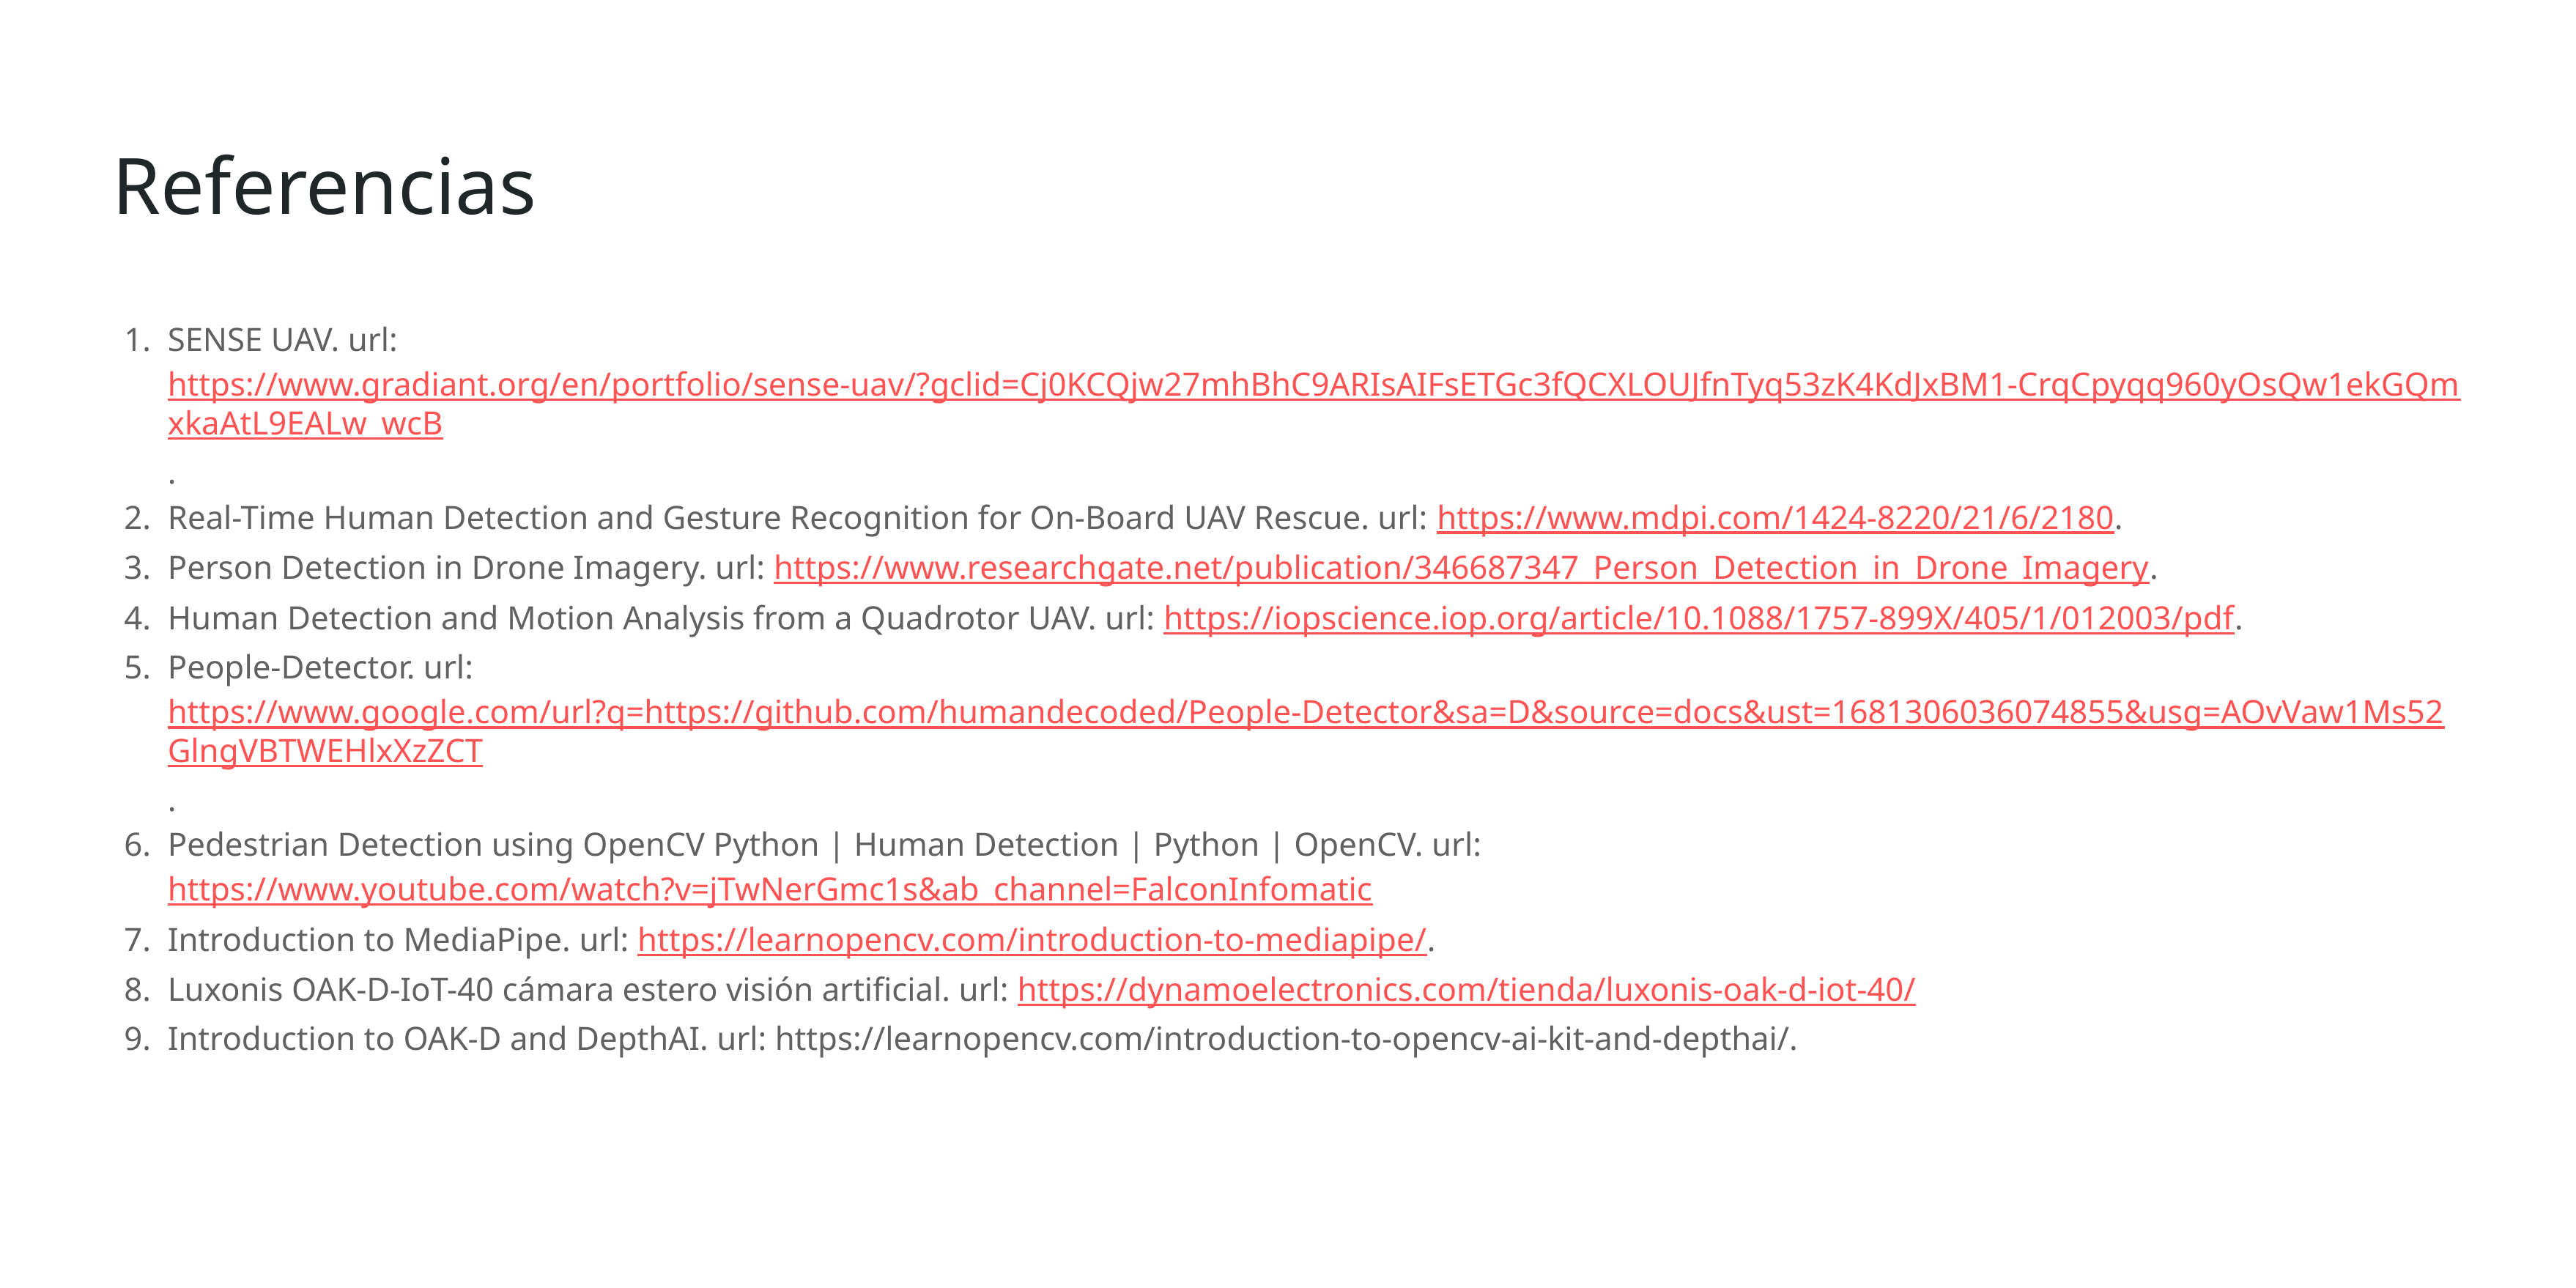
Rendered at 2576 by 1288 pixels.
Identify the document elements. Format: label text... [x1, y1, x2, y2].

list SENSE UAV. url: https://www.gradiant.org/en/portfolio/sense-uav/?gclid=Cj0KCQjw27mhBhC9ARIsAIFsETGc3fQCXLOUJfnTyq53zK4KdJxBM1-CrqCpyqq960yOsQw1ekGQmxkaAtL9EALw_wcB. Real-Time Human Detection and Gesture Recognition for On-Board UAV Rescue. url: https://www.mdpi.com/1424-8220/21/6/2180. Person Detection in Drone Imagery. url: https://www.researchgate.net/publication/346687347_Person_Detection_in_Drone_Imagery. Human Detection and Motion Analysis from a Quadrotor UAV. url: https://iopscience.iop.org/article/10.1088/1757-899X/405/1/012003/pdf. People-Detector. url: https://www.google.com/url?q=https://github.com/humandecoded/People-Detector&sa=D&source=docs&ust=1681306036074855&usg=AOvVaw1Ms52GlngVBTWEHlxXzZCT. Pedestrian Detection using OpenCV Python | Human Detection | Python | OpenCV. url: https://www.youtube.com/watch?v=jTwNerGmc1s&ab_channel=FalconInfomatic Introduction to MediaPipe. url: https://learnopencv.com/introduction-to-mediapipe/. Luxonis OAK-D-IoT-40 cámara estero visión artificial. url: https://dynamoelectronics.com/tienda/luxonis-oak-d-iot-40/ Introduction to OAK-D and DepthAI. url: https://learnopencv.com/introduction-to-opencv-ai-kit-and-depthai/. [87, 288, 2488, 1144]
title Referencias [87, 111, 2488, 255]
